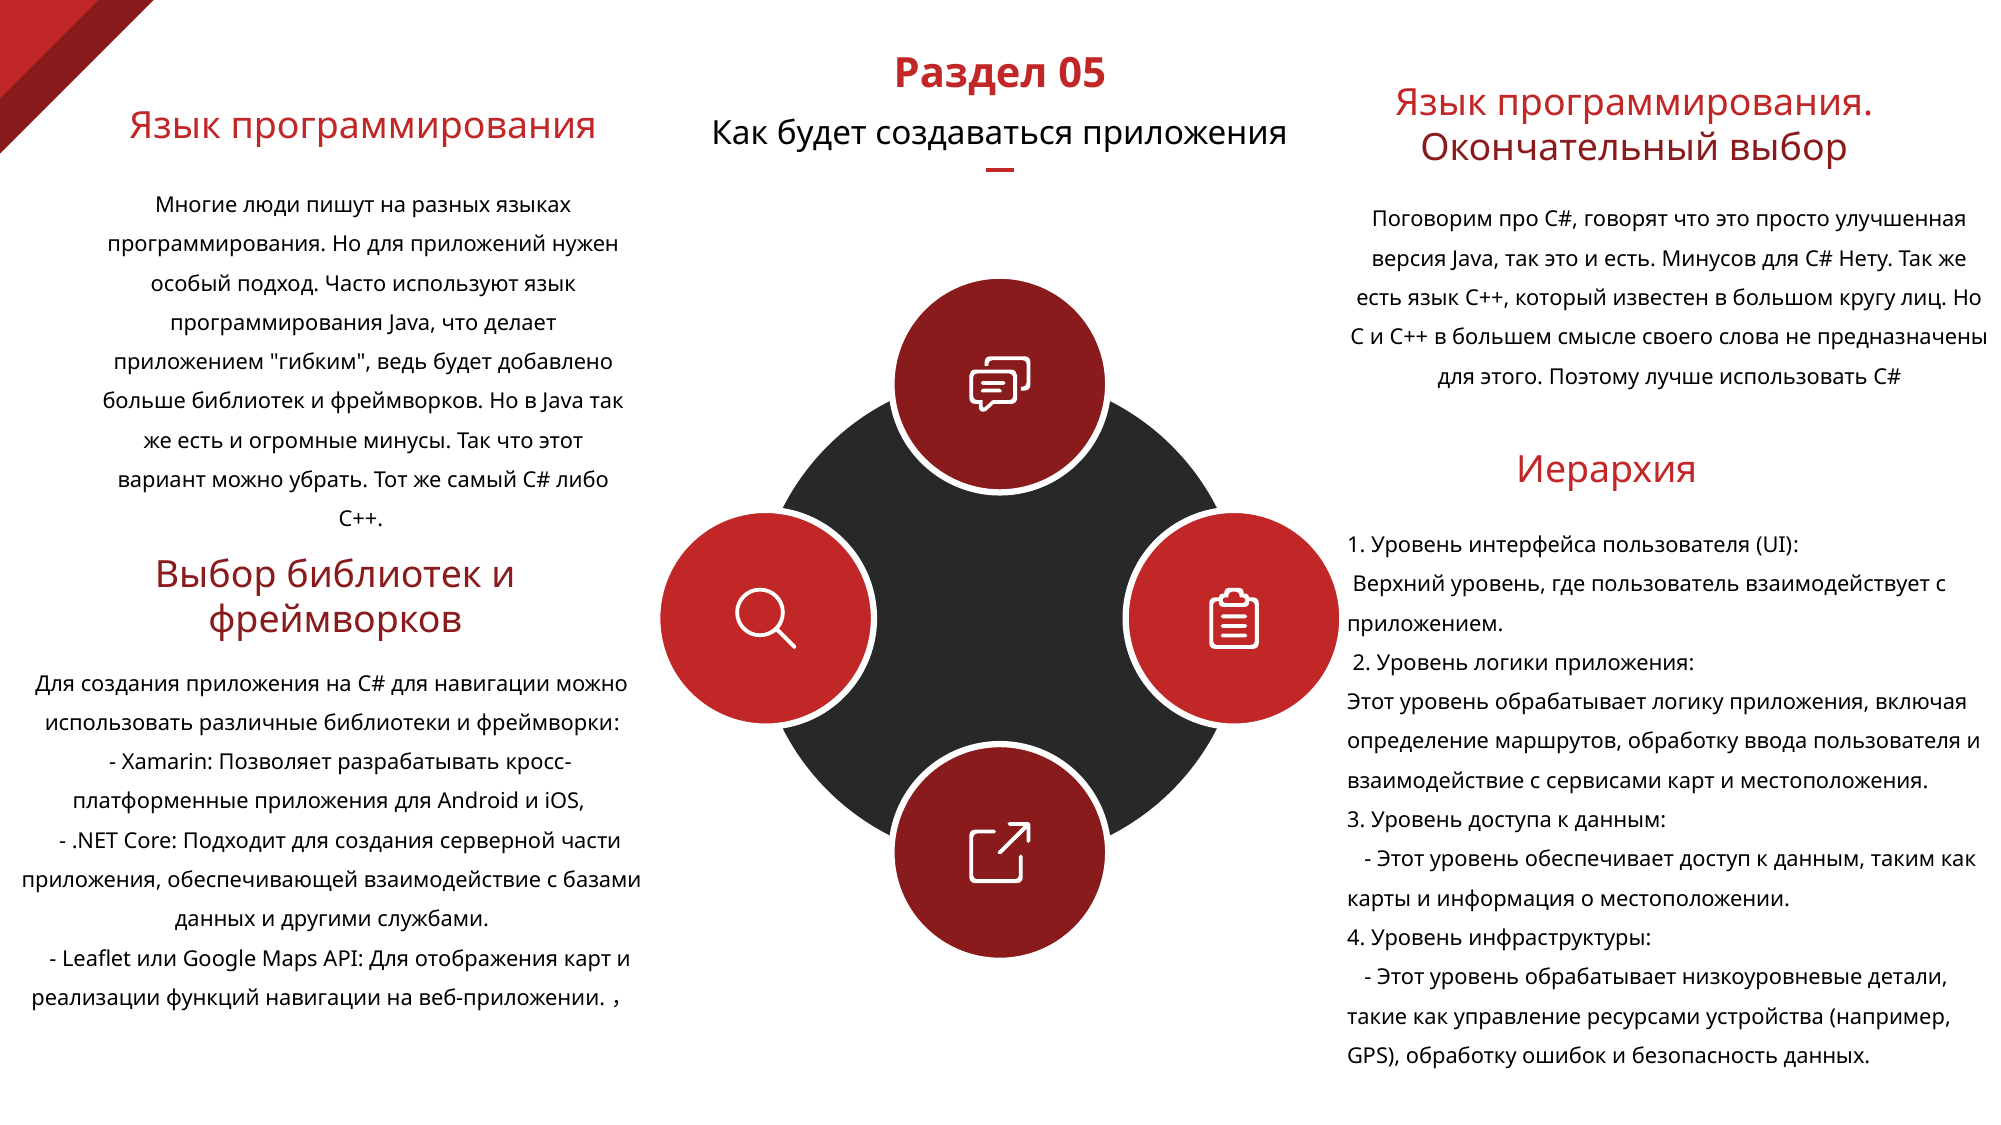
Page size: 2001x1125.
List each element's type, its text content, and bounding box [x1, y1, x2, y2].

text_box [0, 0, 156, 156]
text_box [984, 356, 1031, 391]
text_box Выбор библиотек и фреймворков [30, 542, 641, 648]
text_box [656, 508, 875, 728]
text_box [890, 743, 1110, 962]
text_box Поговорим про C#, говорят что это просто улучшенная версия Java, так это и есть. Минусов для C# Нету. Так же есть язык C++, который известен в большом кругу лиц. Но C и C++ в большем смысле своего слова не предназначены для этого. Поэтому лучше использовать C# [1335, 184, 2000, 396]
text_box [997, 822, 1031, 854]
text_box [969, 829, 1023, 884]
text_box 1. Уровень интерфейса пользователя (UI): Верхний уровень, где пользователь взаимодействует с приложением. 2. Уровень логики приложения: Этот уровень обрабатывает логику приложения, включая определение маршрутов, обработку ввода пользователя и взаимодействие с сервисами карт и местоположения. 3. Уровень доступа к данным: - Этот уровень обеспечивает доступ к данным, таким как карты и информация о местоположении. 4. Уровень инфраструктуры: - Этот уровень обрабатывает низкоуровневые детали, такие как управление ресурсами устройства (например, GPS), обработку ошибок и безопасность данных. [1332, 509, 2000, 1076]
text_box [1124, 508, 1332, 728]
text_box Иерархия [1478, 438, 1736, 498]
text_box Раздел 05 [721, 38, 1279, 103]
text_box Для создания приложения на C# для навигации можно использовать различные библиотеки и фреймворки: - Xamarin: Позволяет разрабатывать кросс-платформенные приложения для Android и iOS, - .NET Core: Подходит для создания серверной части приложения, обеспечивающей взаимодействие с базами данных и другими службами. - Leaflet или Google Maps API: Для отображения карт и реализации функций навигации на веб-приложении.， [0, 648, 665, 1018]
text_box [780, 399, 1219, 838]
text_box [0, 0, 100, 100]
text_box Как будет создаваться приложения [660, 103, 1305, 159]
text_box [969, 369, 1018, 412]
text_box Многие люди пишут на разных языках программирования. Но для приложений нужен особый подход. Часто используют язык программирования Java, что делает приложением "гибким", ведь будет добавлено больше библиотек и фреймворков. Но в Java так же есть и огромные минусы. Так что этот вариант можно убрать. Тот же самый C# либо C++. [86, 169, 641, 539]
text_box [890, 274, 1110, 494]
text_box [1209, 587, 1259, 649]
text_box [735, 587, 797, 649]
text_box Язык программирования. Окончательный выбор [1305, 70, 1963, 176]
text_box Язык программирования [69, 93, 658, 153]
